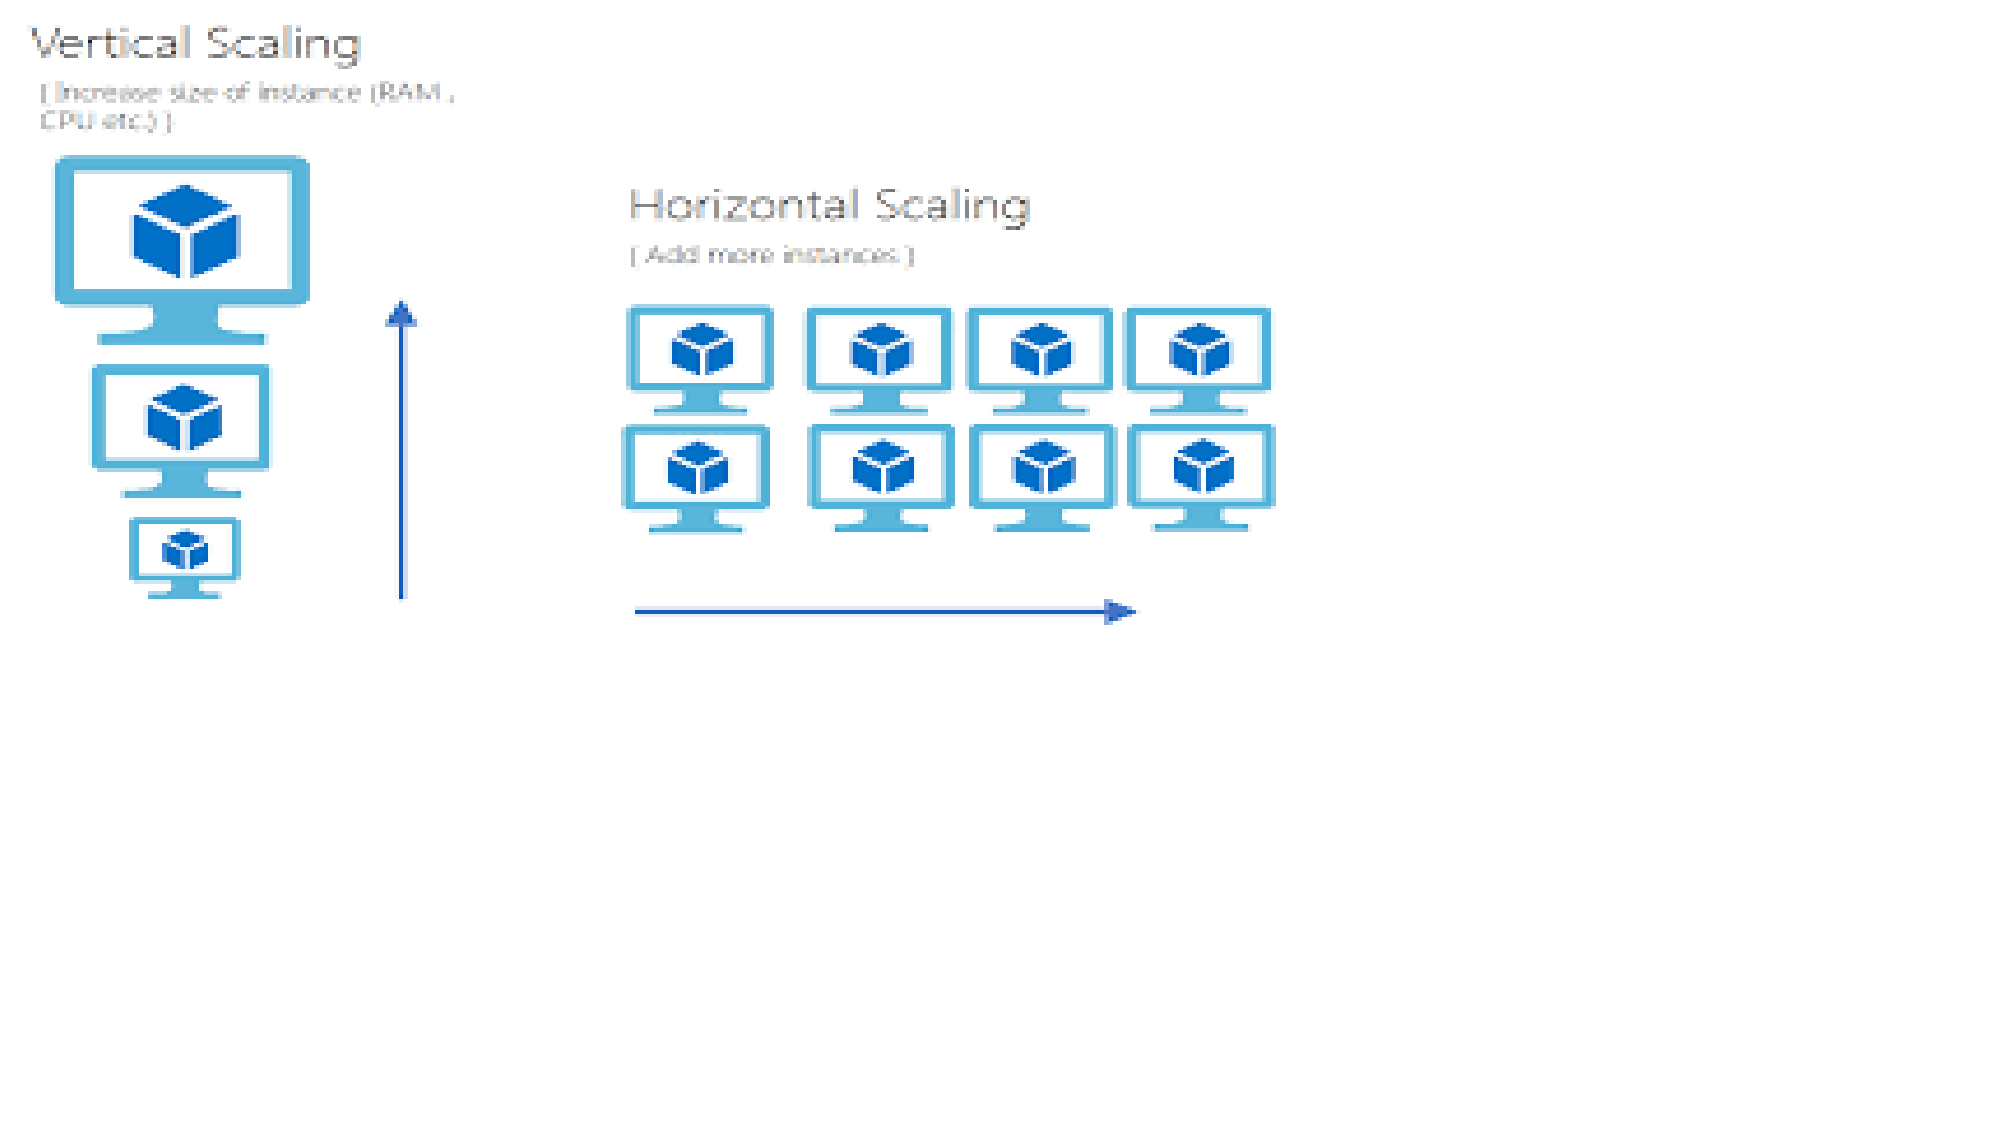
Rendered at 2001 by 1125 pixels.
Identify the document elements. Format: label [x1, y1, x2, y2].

list [0, 0, 2000, 1125]
